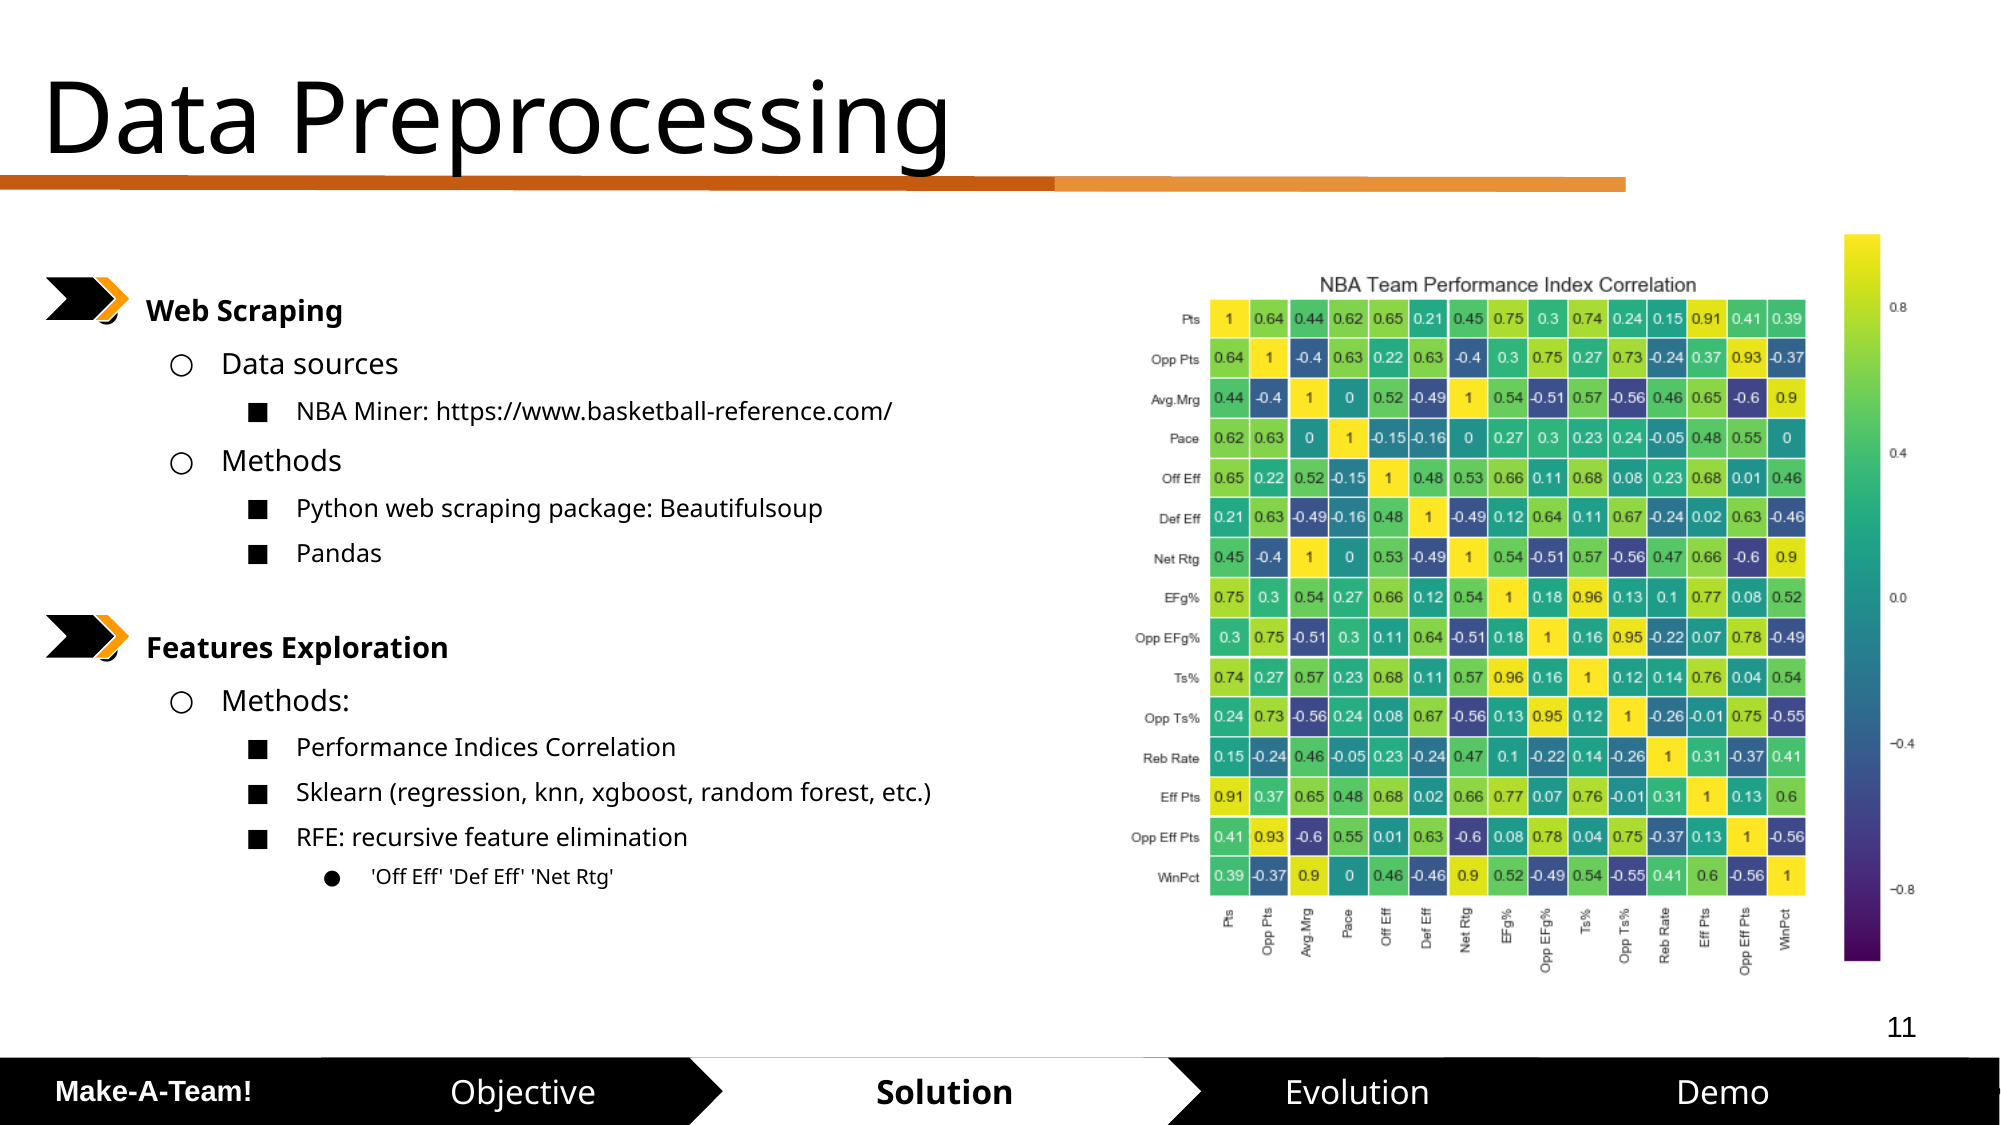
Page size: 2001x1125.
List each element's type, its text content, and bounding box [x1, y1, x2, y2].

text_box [43, 613, 131, 659]
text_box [43, 276, 131, 322]
text_box Web Scraping Data sources NBA Miner: https://www.basketball-reference.com/ Methods Python web scraping package: Beautifulsoup Pandas Features Exploration Methods: Performance Indices Correlation Sklearn (regression, knn, xgboost, random forest, etc.) RFE: recursive feature elimination 'Off Eff' 'Def Eff' 'Net Rtg' [56, 260, 1093, 963]
text_box Data Preprocessing [26, 38, 1519, 183]
picture [1121, 224, 1926, 984]
slide_number ‹#› [1871, 1000, 1992, 1088]
